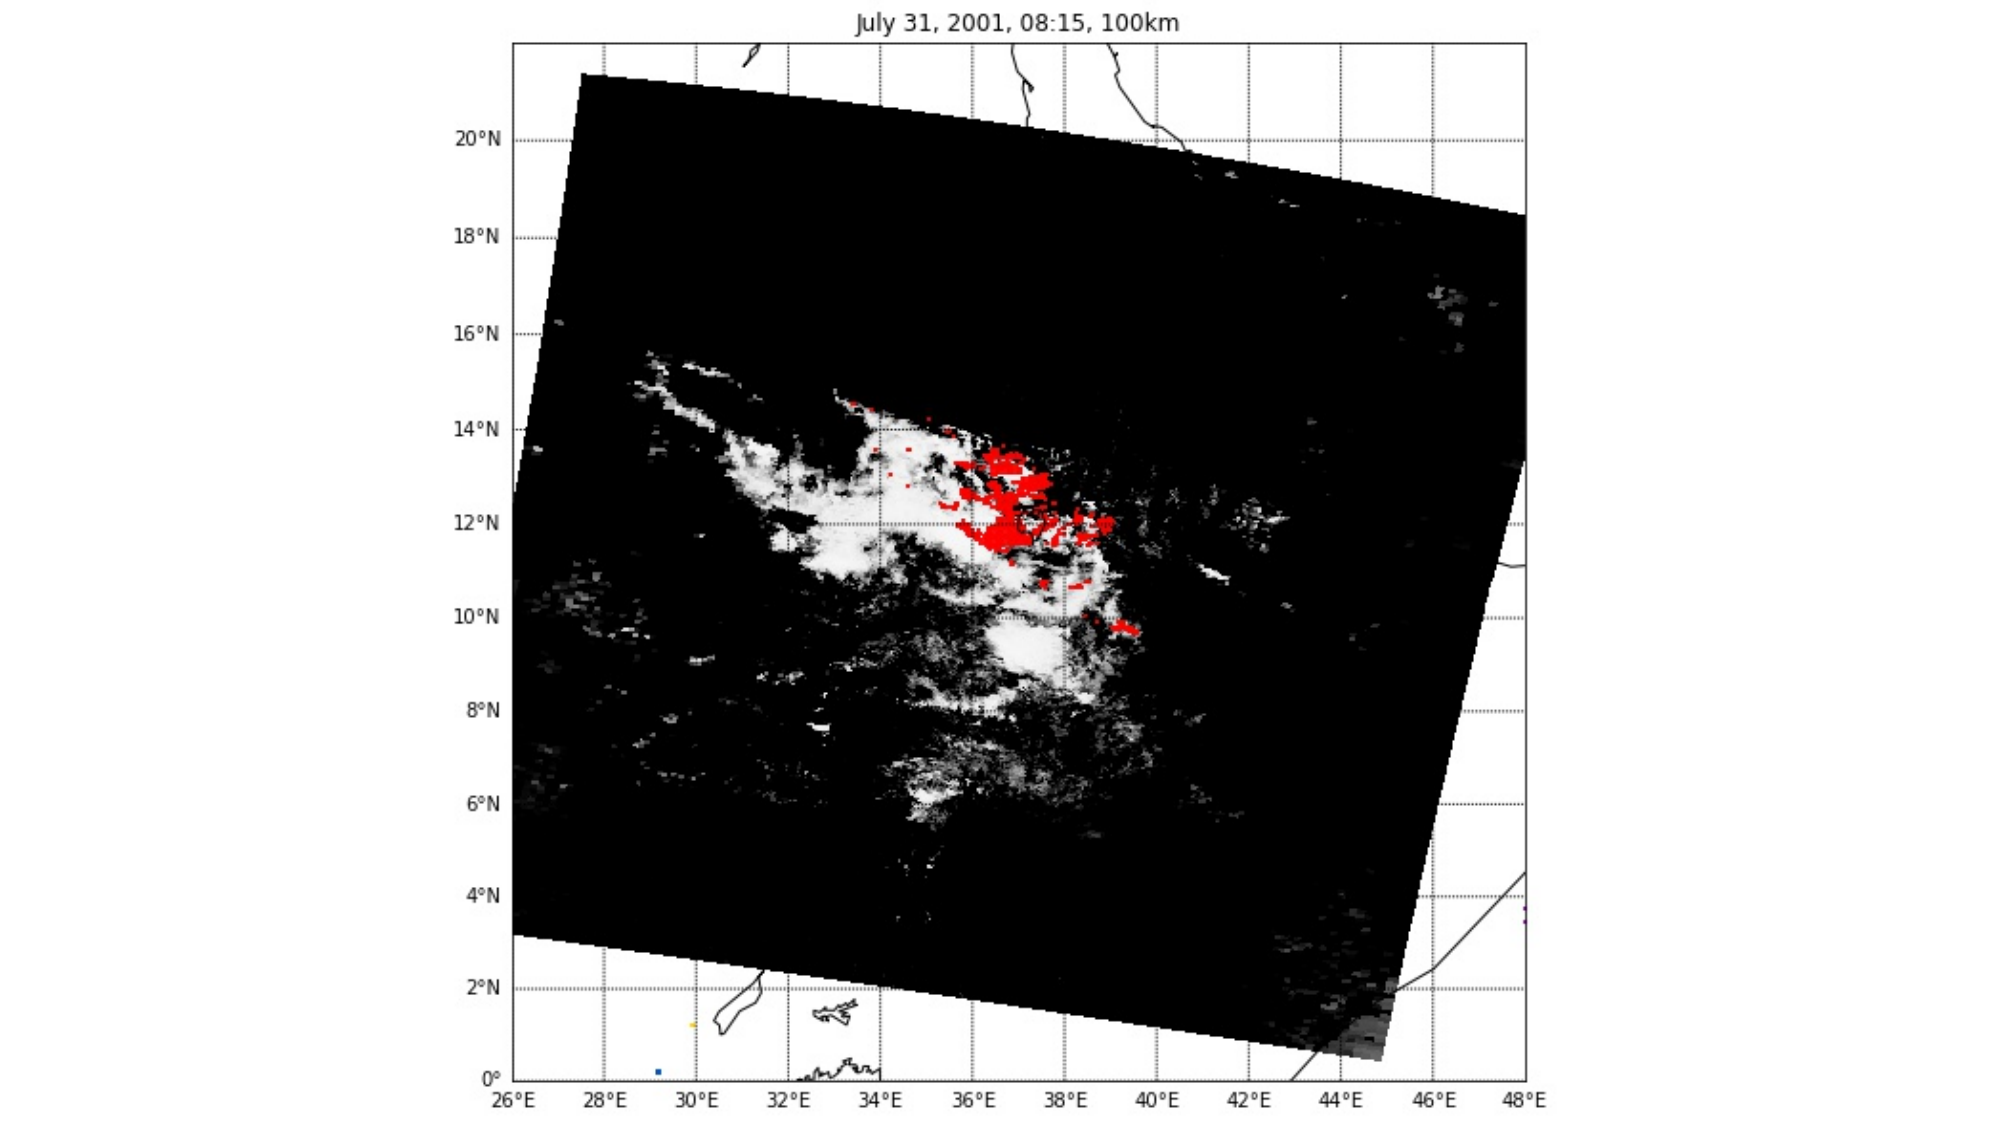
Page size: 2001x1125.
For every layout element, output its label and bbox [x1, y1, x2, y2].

picture [440, 0, 1560, 1125]
